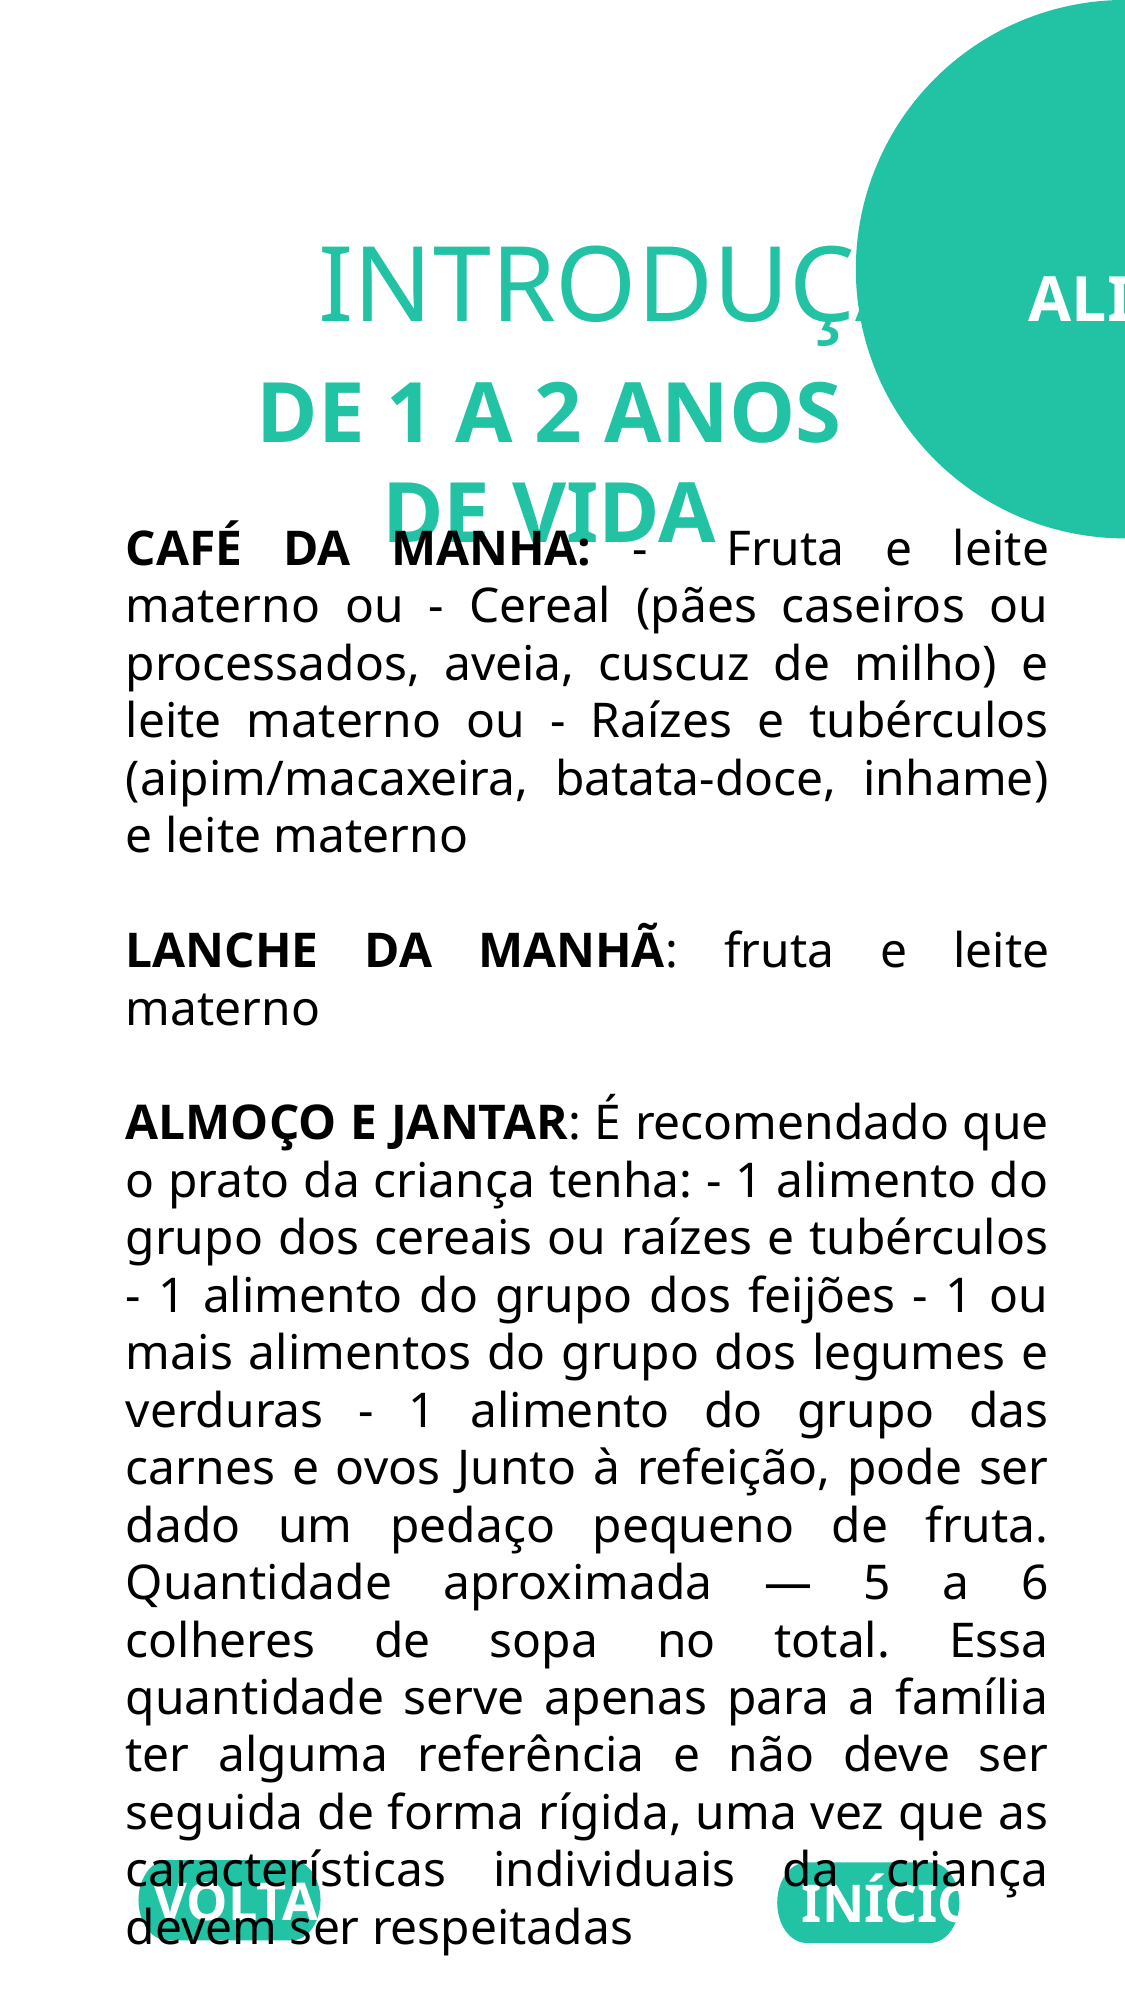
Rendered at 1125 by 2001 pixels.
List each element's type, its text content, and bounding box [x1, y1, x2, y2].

text_box INTRODUÇÃO ALIMENTAR [303, 209, 855, 350]
text_box DE 1 A 2 ANOS DE VIDA [179, 352, 855, 510]
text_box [855, 0, 1125, 764]
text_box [138, 1859, 694, 1941]
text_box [777, 1862, 1125, 1943]
text_box CAFÉ DA MANHA: - Fruta e leite materno ou - Cereal (pães caseiros ou processados, aveia, cuscuz de milho) e leite materno ou - Raízes e tubérculos (aipim/macaxeira, batata-doce, inhame) e leite materno LANCHE DA MANHÃ: fruta e leite materno ALMOÇO E JANTAR: É recomendado que o prato da criança tenha: - 1 alimento do grupo dos cereais ou raízes e tubérculos - 1 alimento do grupo dos feijões - 1 ou mais alimentos do grupo dos legumes e verduras - 1 alimento do grupo das carnes e ovos Junto à refeição, pode ser dado um pedaço pequeno de fruta. Quantidade aproximada — 5 a 6 colheres de sopa no total. Essa quantidade serve apenas para a família ter alguma referência e não deve ser seguida de forma rígida, uma vez que as características individuais da criança devem ser respeitadas LANCHE DA TARDE: Leite materno e fruta ou Leite materno e cereal (pães caseiros pães processados, aveia, cuscuz de milho) ou raízes e tubérculos (aipim/macaxeira, batata doce, inhame) ANTES DE DORMIR: Leite materno [111, 510, 1065, 2000]
